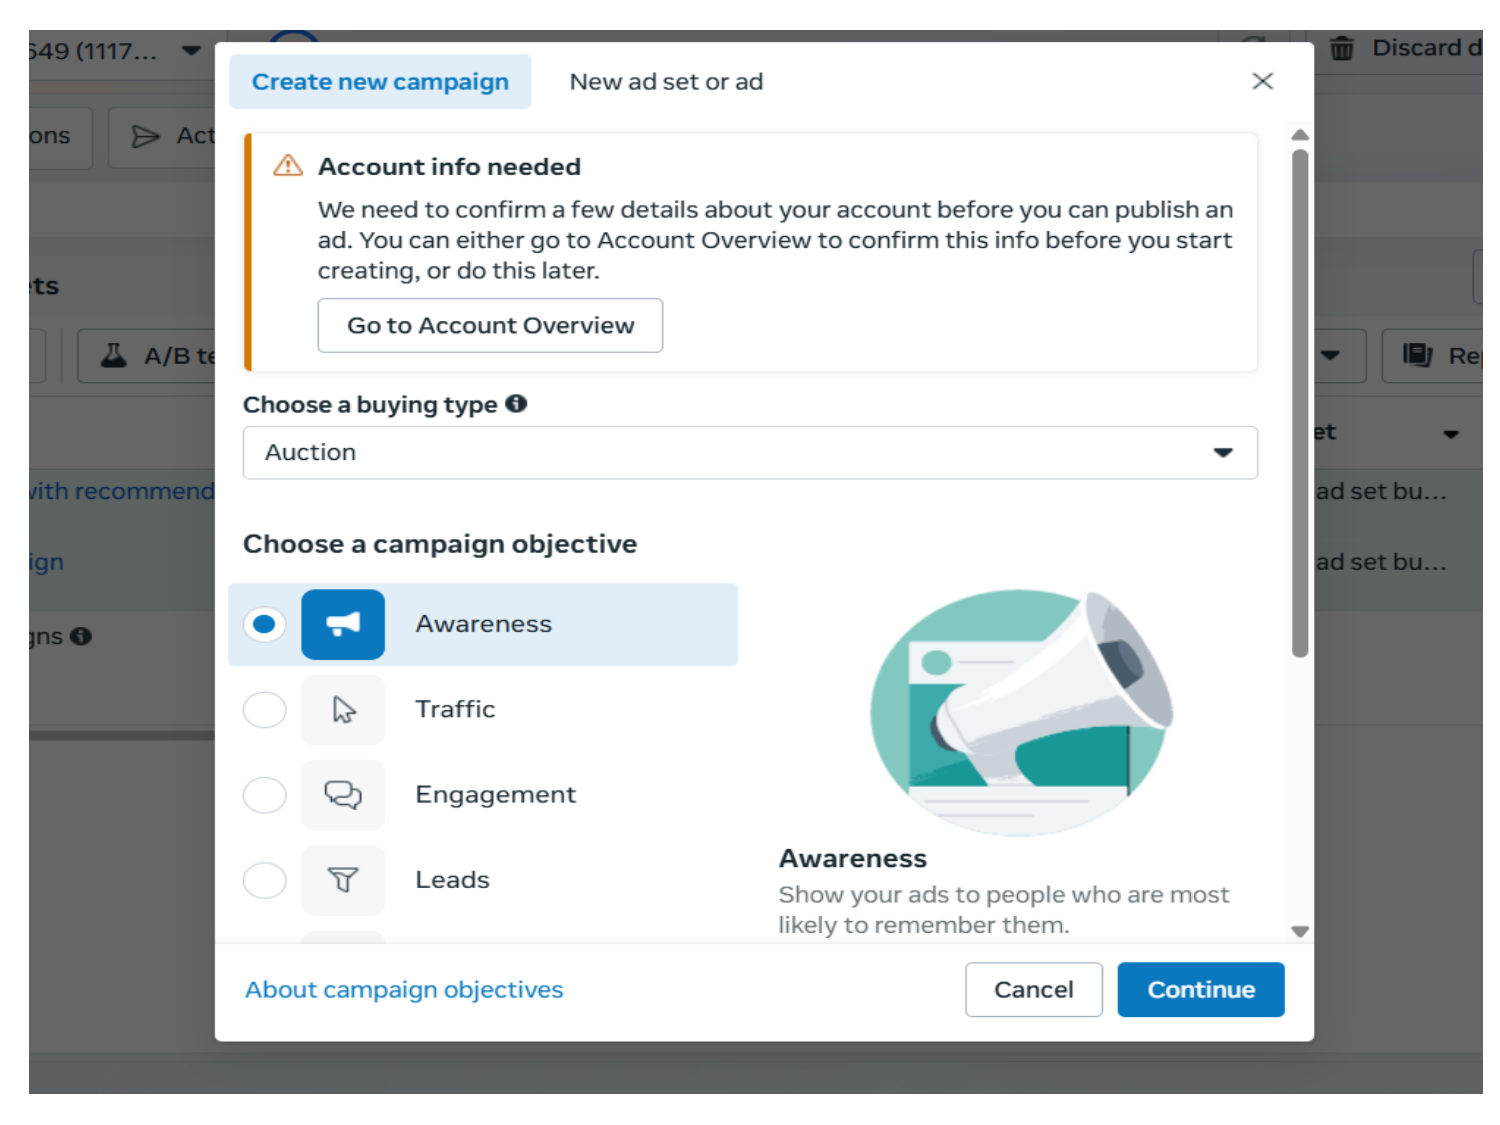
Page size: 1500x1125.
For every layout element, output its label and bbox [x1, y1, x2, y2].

list [29, 30, 1483, 1095]
